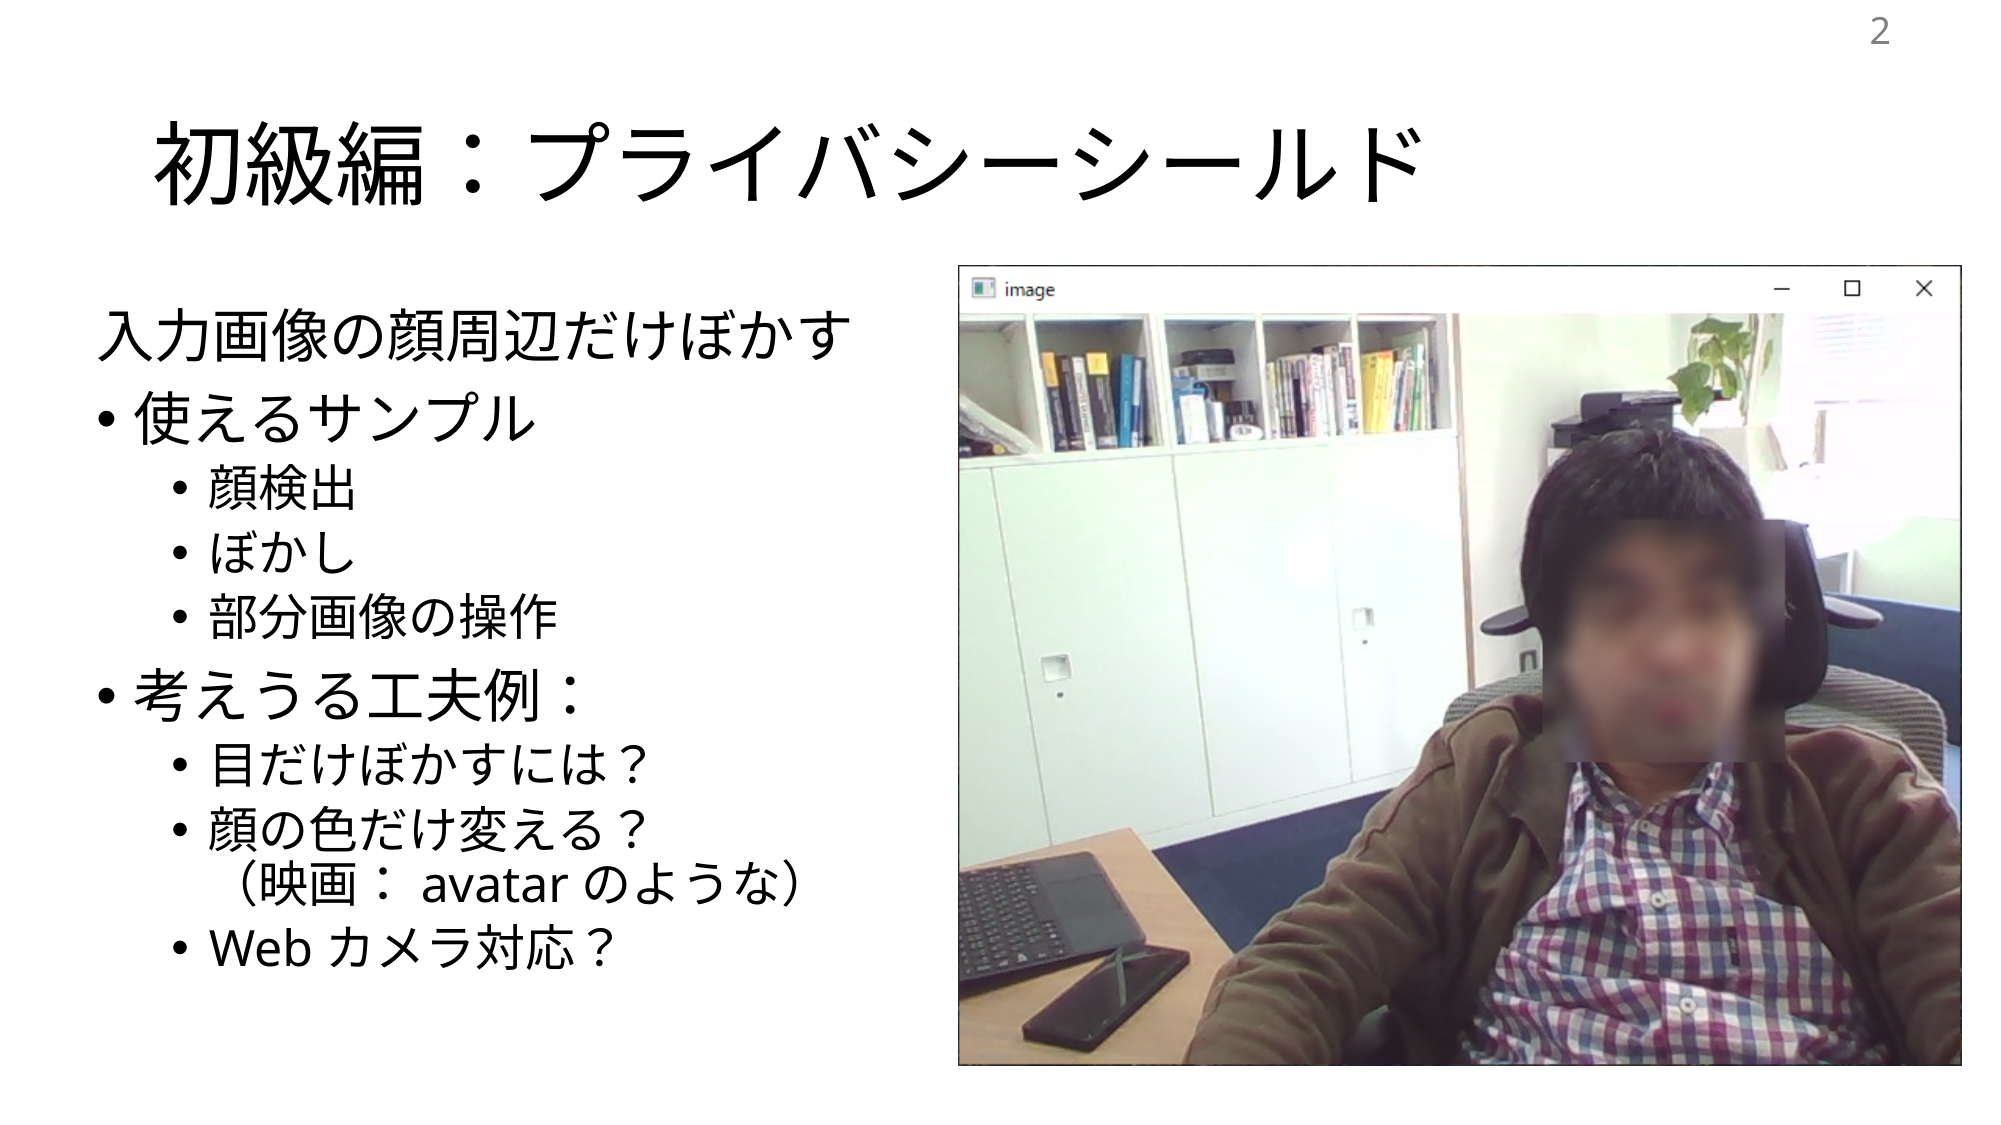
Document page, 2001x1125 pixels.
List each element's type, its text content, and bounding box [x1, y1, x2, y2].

picture [958, 265, 1962, 1066]
title 初級編：プライバシーシールド [137, 59, 1863, 278]
list 入力画像の顔周辺だけぼかす 使えるサンプル 顔検出 ぼかし 部分画像の操作 考えうる工夫例： 目だけぼかすには？ 顔の色だけ変える？ （映画：avatarのような） Webカメラ対応？ [81, 299, 902, 1044]
